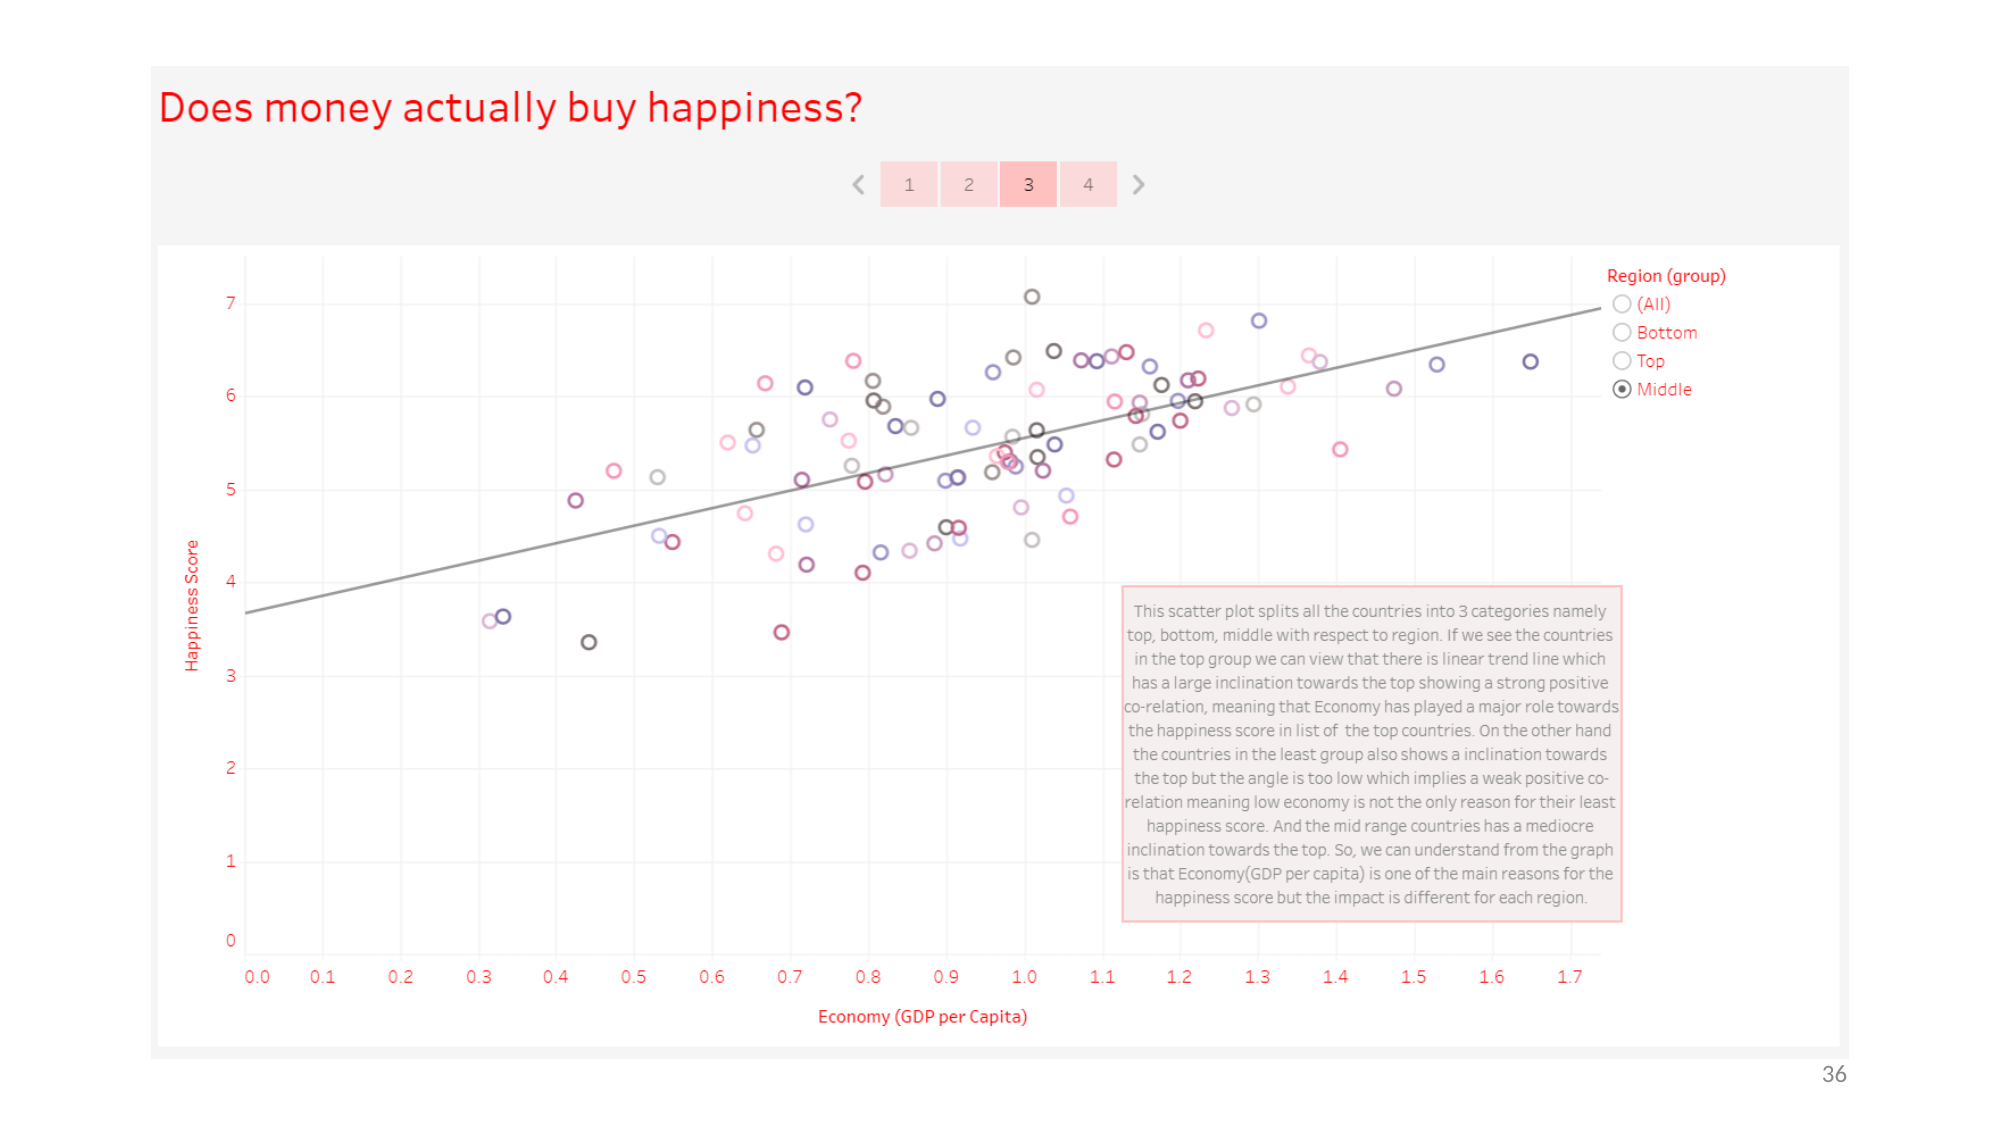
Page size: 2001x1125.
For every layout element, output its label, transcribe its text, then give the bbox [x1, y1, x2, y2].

picture [151, 65, 1849, 1060]
slide_number 36 [1412, 1042, 1863, 1103]
